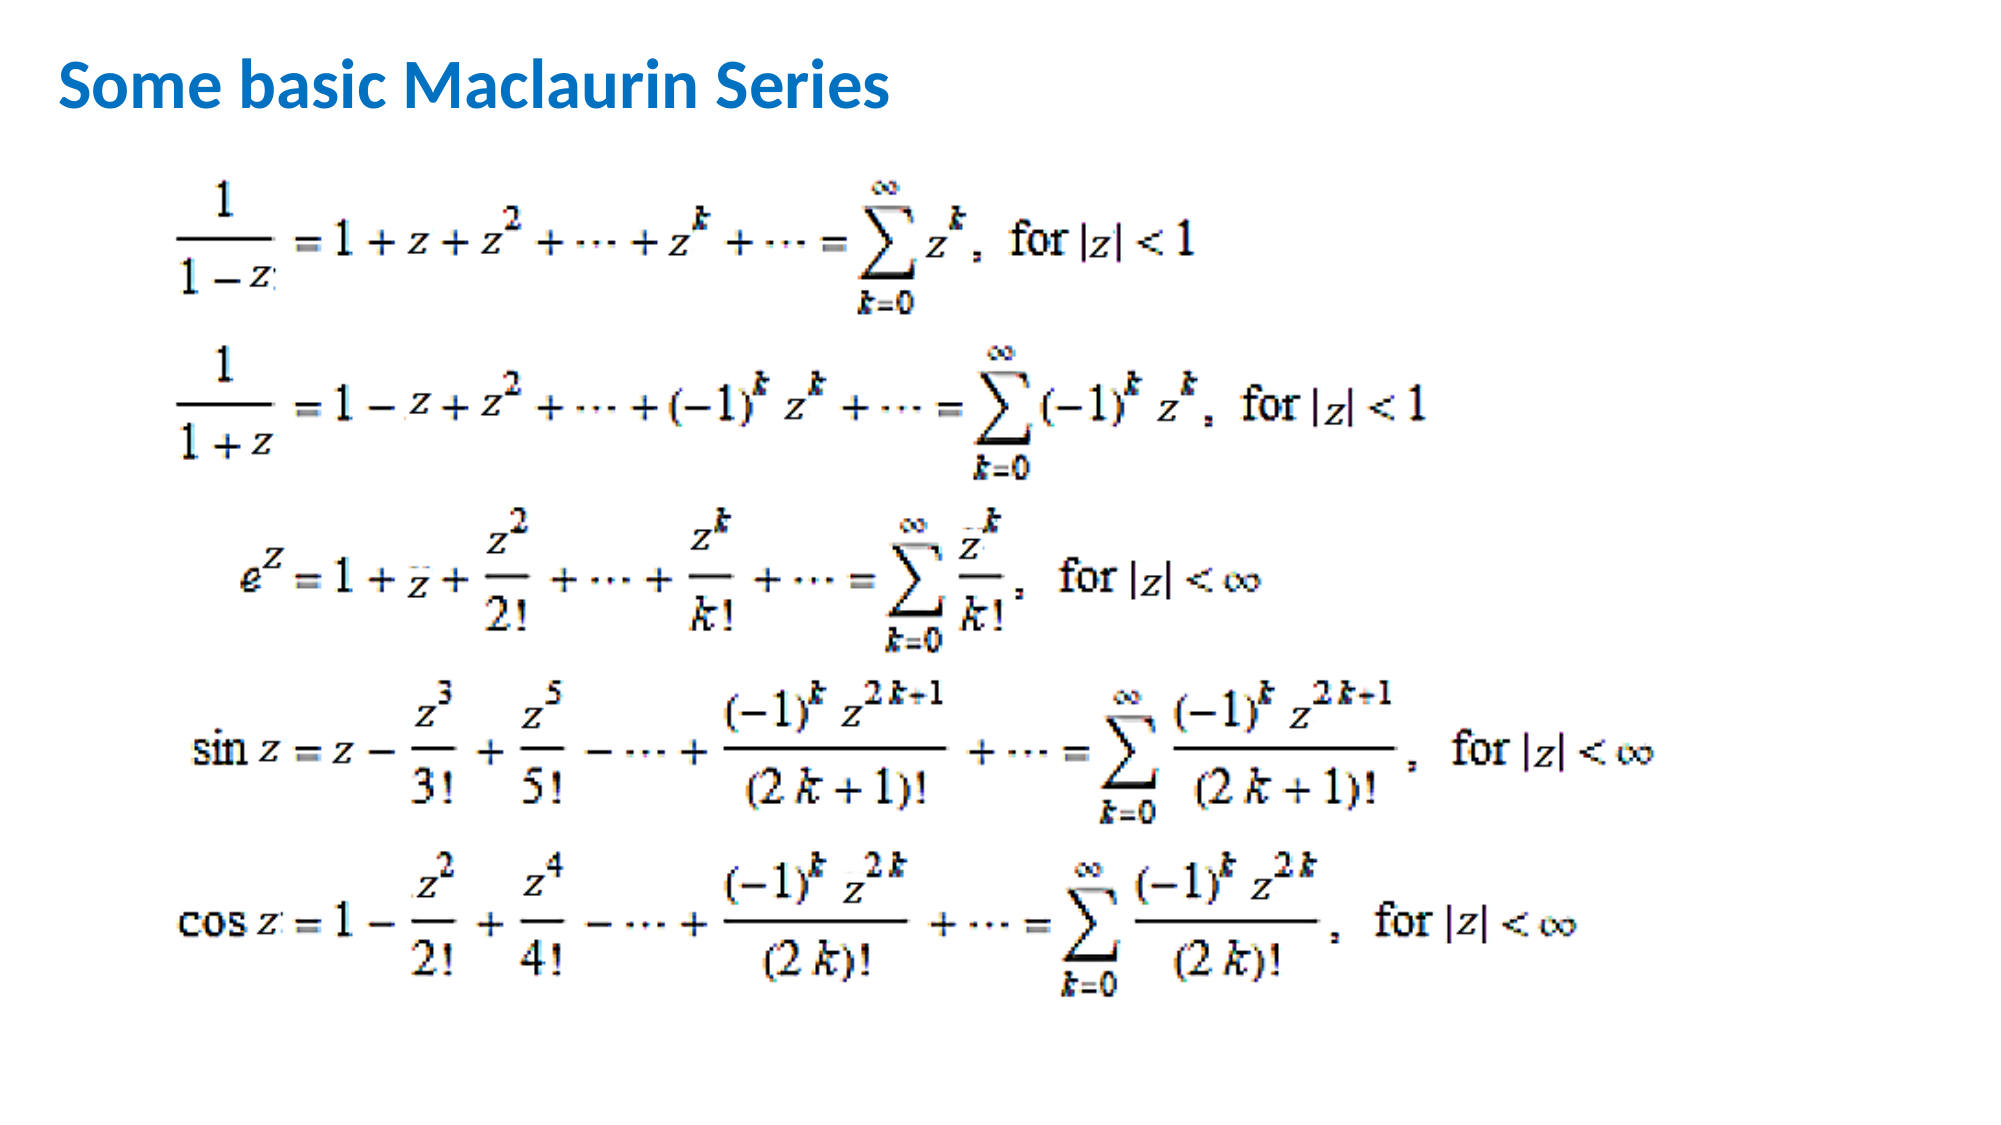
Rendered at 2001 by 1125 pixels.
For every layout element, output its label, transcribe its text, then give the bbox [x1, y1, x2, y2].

text_box Some basic Maclaurin Series [43, 30, 908, 131]
picture [126, 162, 1672, 1010]
